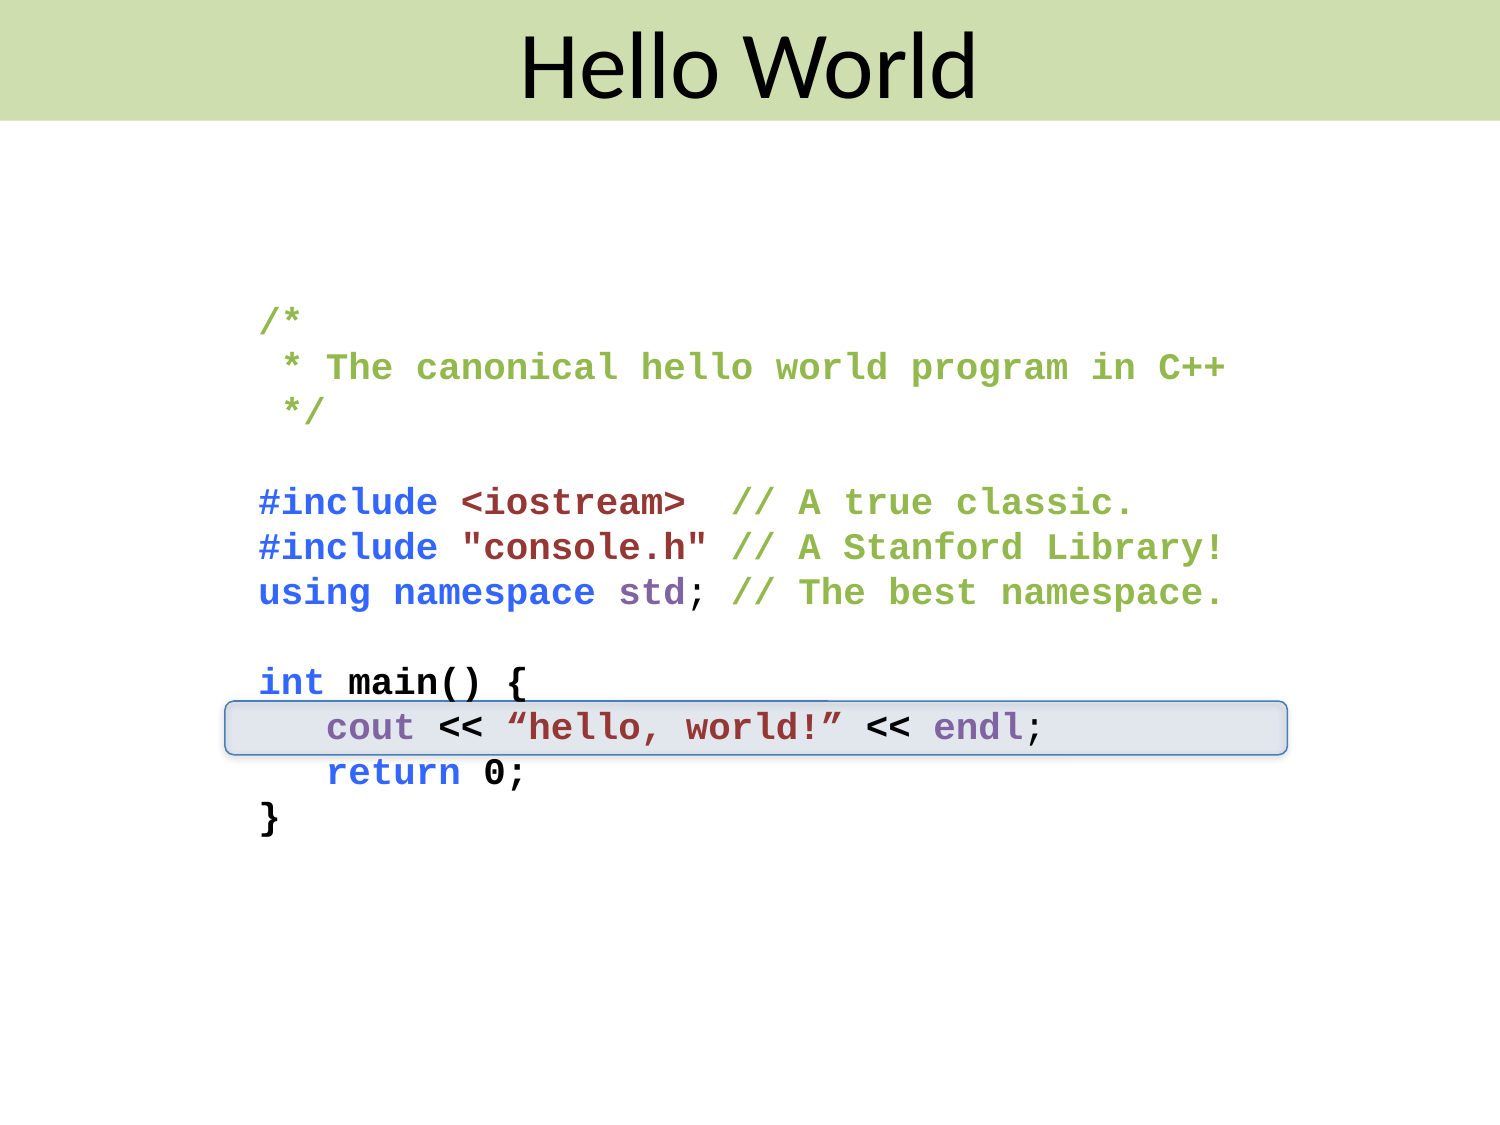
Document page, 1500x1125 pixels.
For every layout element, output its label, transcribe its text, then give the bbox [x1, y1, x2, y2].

text_box Hello World [0, 0, 1500, 121]
text_box [224, 700, 243, 756]
text_box /* * The canonical hello world program in C++ */ #include <iostream> // A true classic. #include "console.h" // A Stanford Library! using namespace std; // The best namespace. int main() { cout << “hello, world!” << endl; return 0; } [243, 289, 1361, 845]
